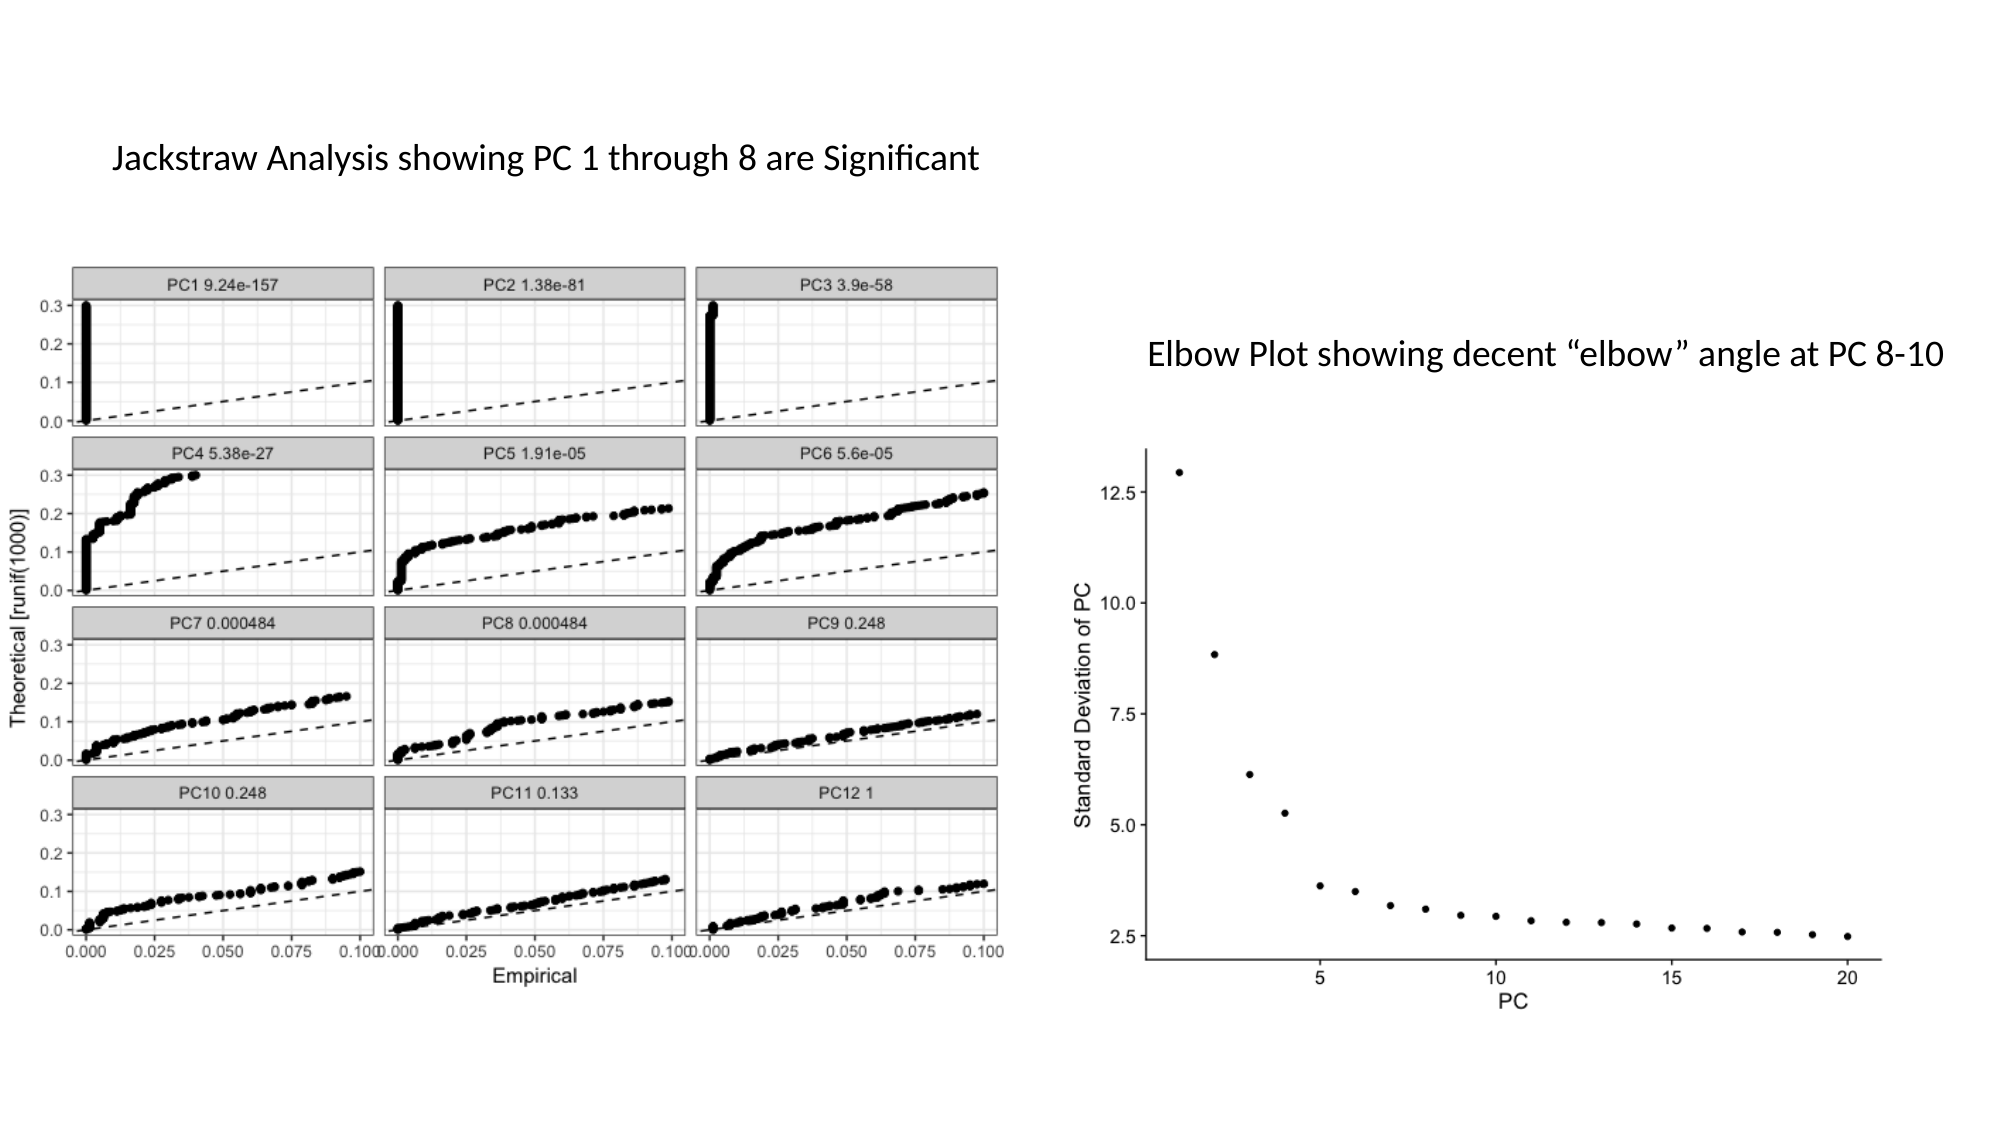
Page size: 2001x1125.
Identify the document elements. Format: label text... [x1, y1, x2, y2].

text_box Elbow Plot showing decent “elbow” angle at PC 8-10 [1132, 321, 1961, 382]
picture [0, 257, 1008, 997]
text_box Jackstraw Analysis showing PC 1 through 8 are Significant [97, 125, 996, 186]
picture [1059, 412, 1892, 1024]
